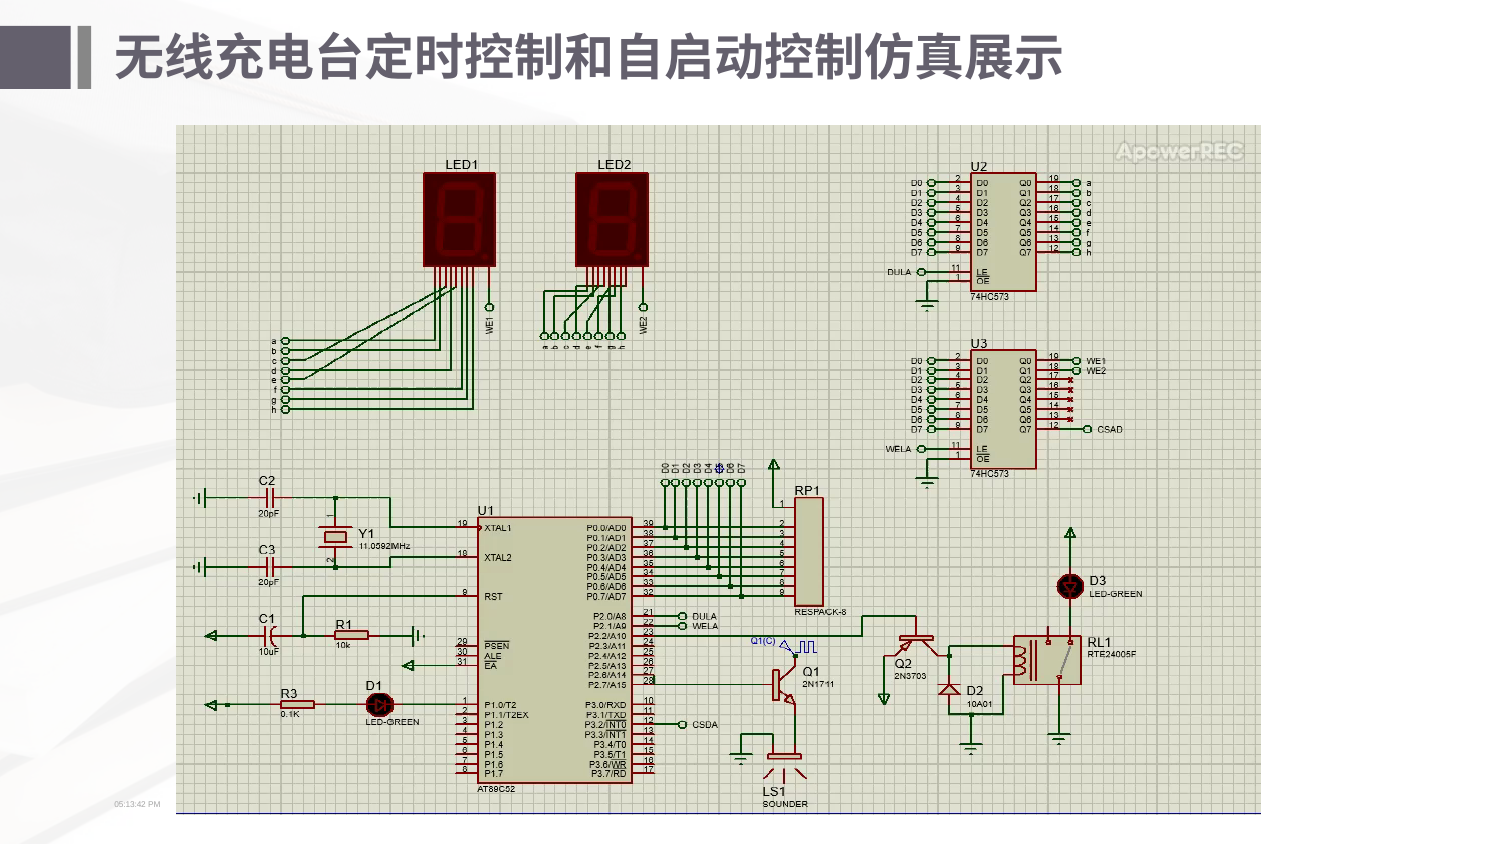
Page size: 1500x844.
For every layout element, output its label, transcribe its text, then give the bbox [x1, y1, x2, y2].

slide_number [103, 782, 441, 827]
title 无线充电台定时控制和自启动控制仿真展示 [103, 11, 1439, 93]
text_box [175, 124, 1262, 816]
